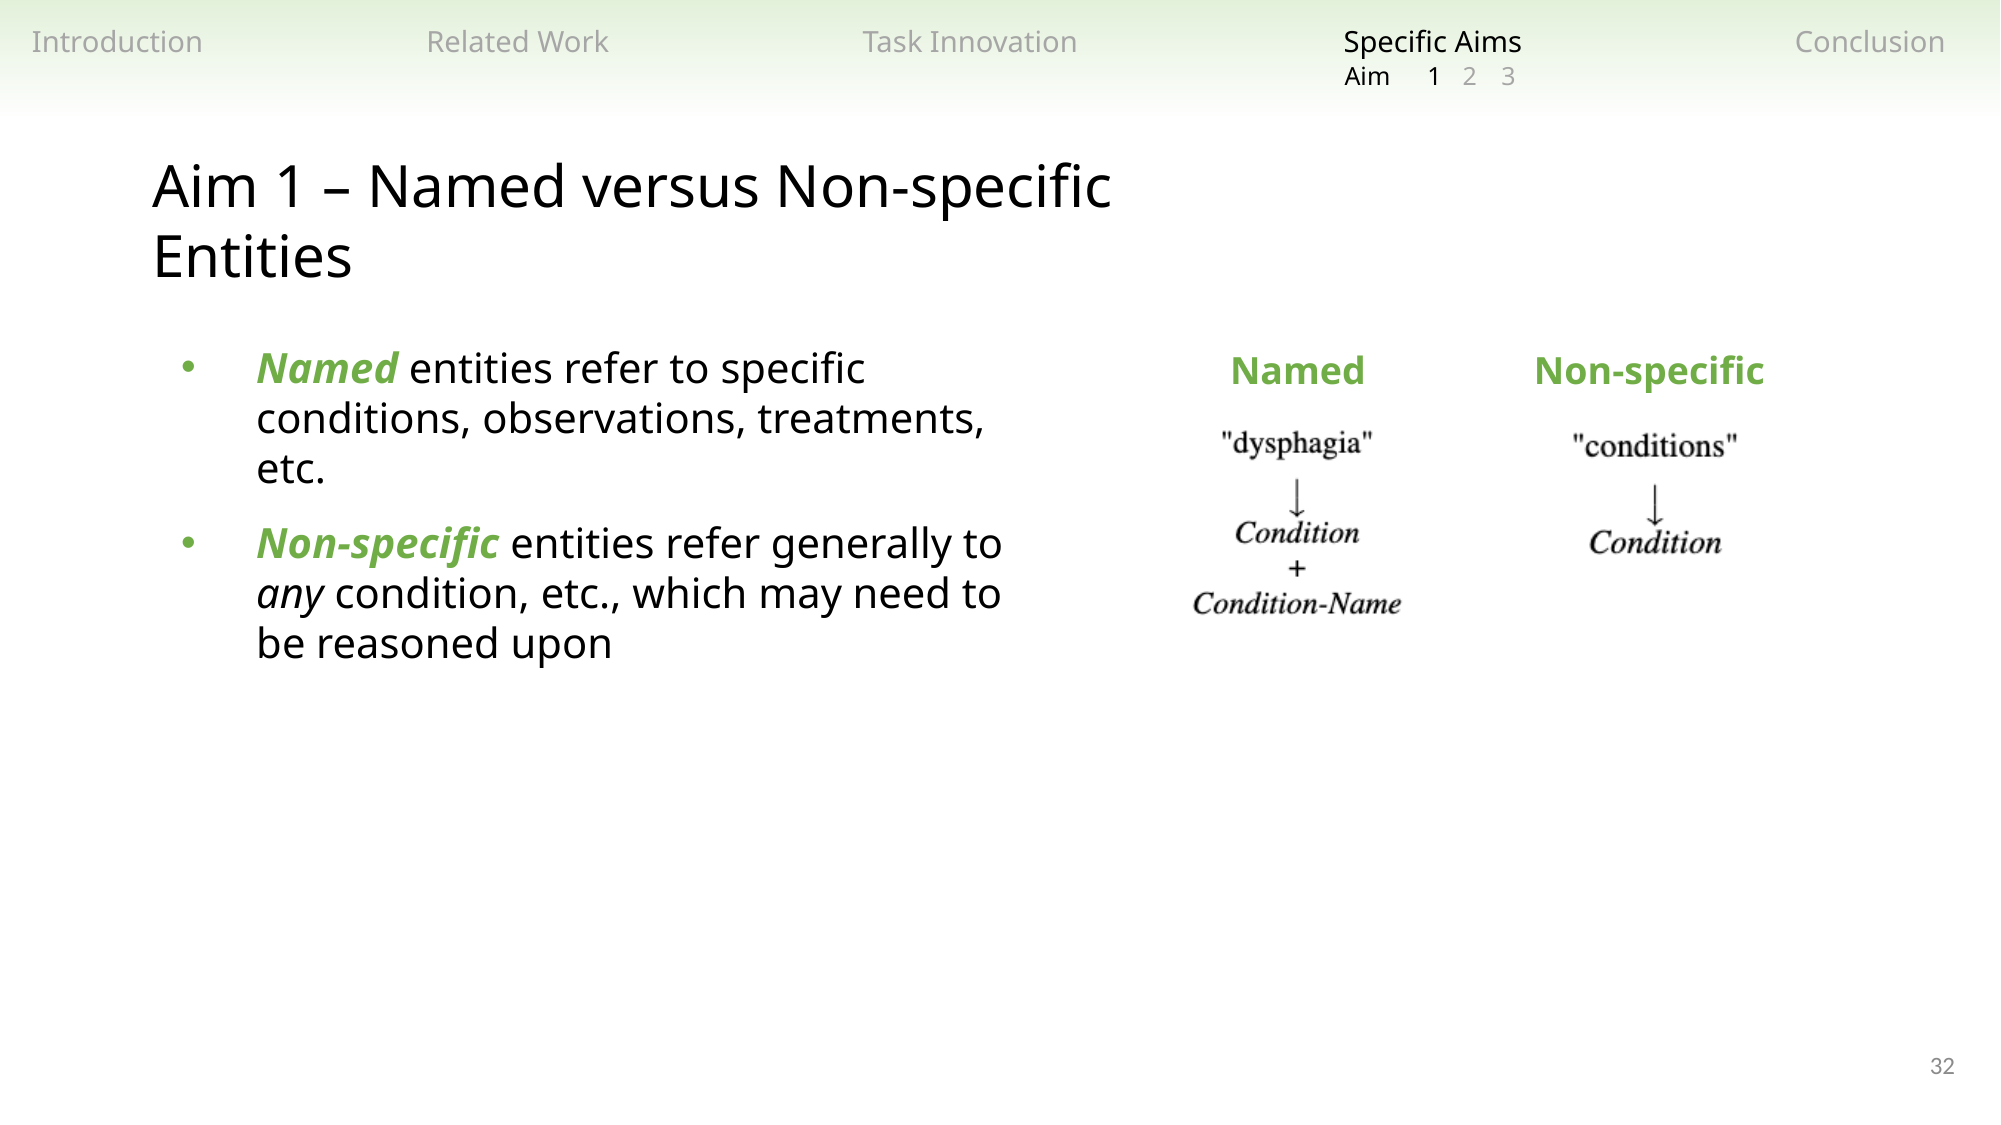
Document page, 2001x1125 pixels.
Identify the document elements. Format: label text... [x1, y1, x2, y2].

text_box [24, 15, 1958, 99]
text_box Aim 1 – Named versus Non-specific Entities [137, 141, 1306, 297]
slide_number 32 [1520, 1035, 1971, 1096]
text_box Named [1215, 339, 1381, 400]
text_box Named entities refer to specific conditions, observations, treatments, etc. Non-specific entities refer generally to any condition, etc., which may need to be reasoned upon [166, 334, 1045, 674]
picture [1566, 419, 1749, 566]
text_box Non-specific [1519, 339, 1780, 400]
picture [1180, 419, 1417, 628]
